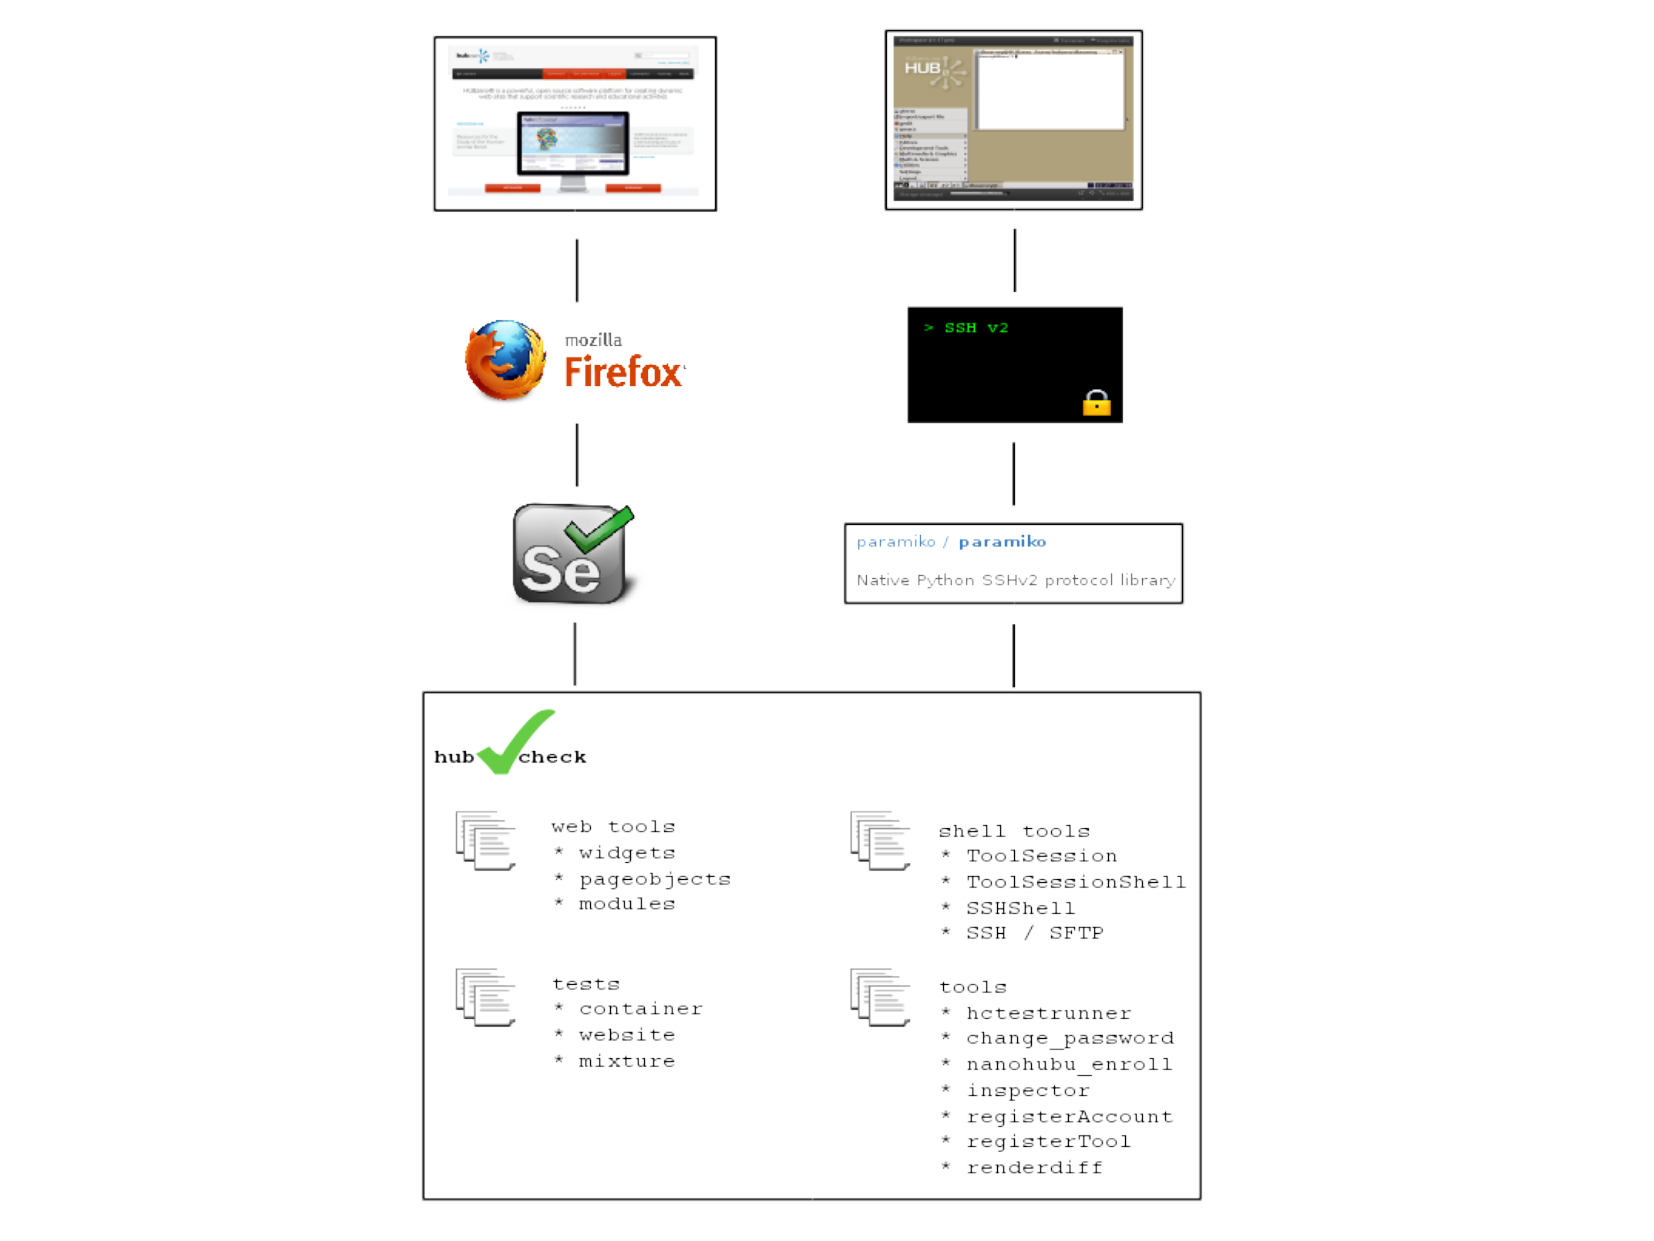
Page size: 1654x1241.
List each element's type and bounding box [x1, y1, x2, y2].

picture [350, 0, 1311, 1234]
